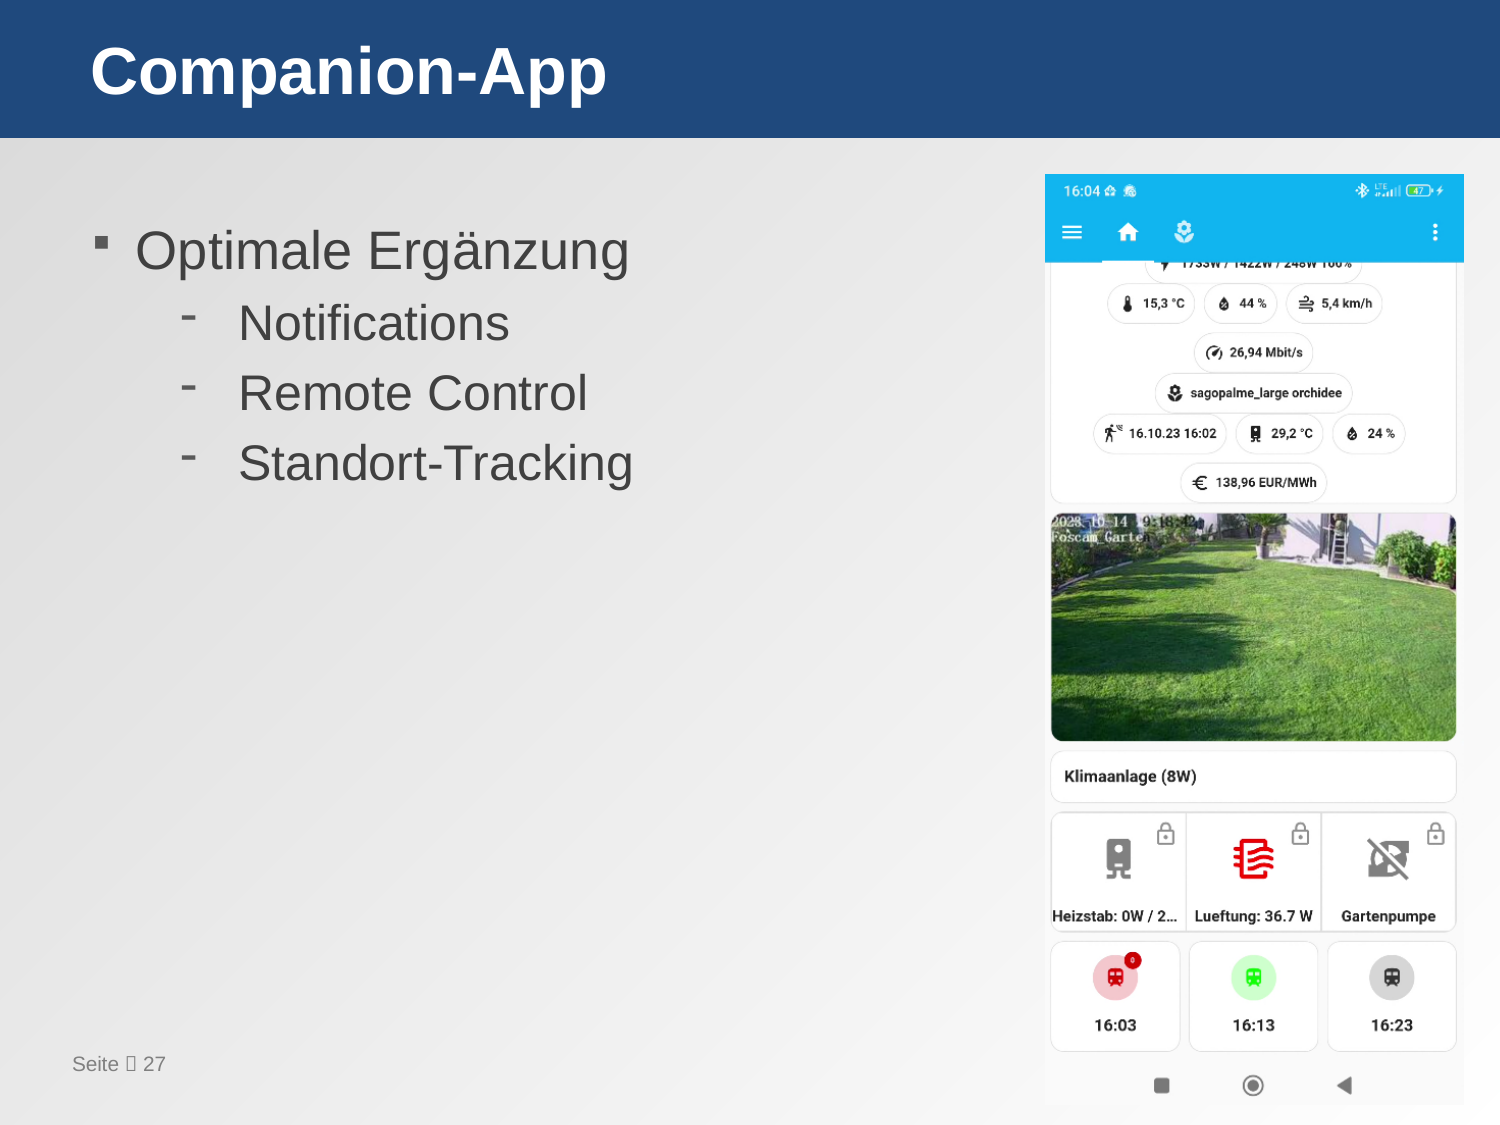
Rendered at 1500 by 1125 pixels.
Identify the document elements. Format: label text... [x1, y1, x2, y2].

picture [1045, 261, 1465, 1105]
picture [1356, 184, 1369, 197]
picture [1073, 186, 1079, 196]
picture [1124, 185, 1136, 197]
list Optimale Ergänzung Notifications Remote Control Standort-Tracking [76, 208, 1022, 964]
picture [1375, 186, 1400, 197]
picture [1406, 185, 1434, 196]
picture [1065, 186, 1069, 196]
picture [1081, 186, 1100, 196]
picture [1119, 223, 1138, 241]
picture [1437, 186, 1443, 195]
picture [1175, 220, 1193, 243]
picture [1105, 186, 1116, 196]
title Companion-App [75, 20, 1425, 208]
picture [1376, 184, 1387, 189]
